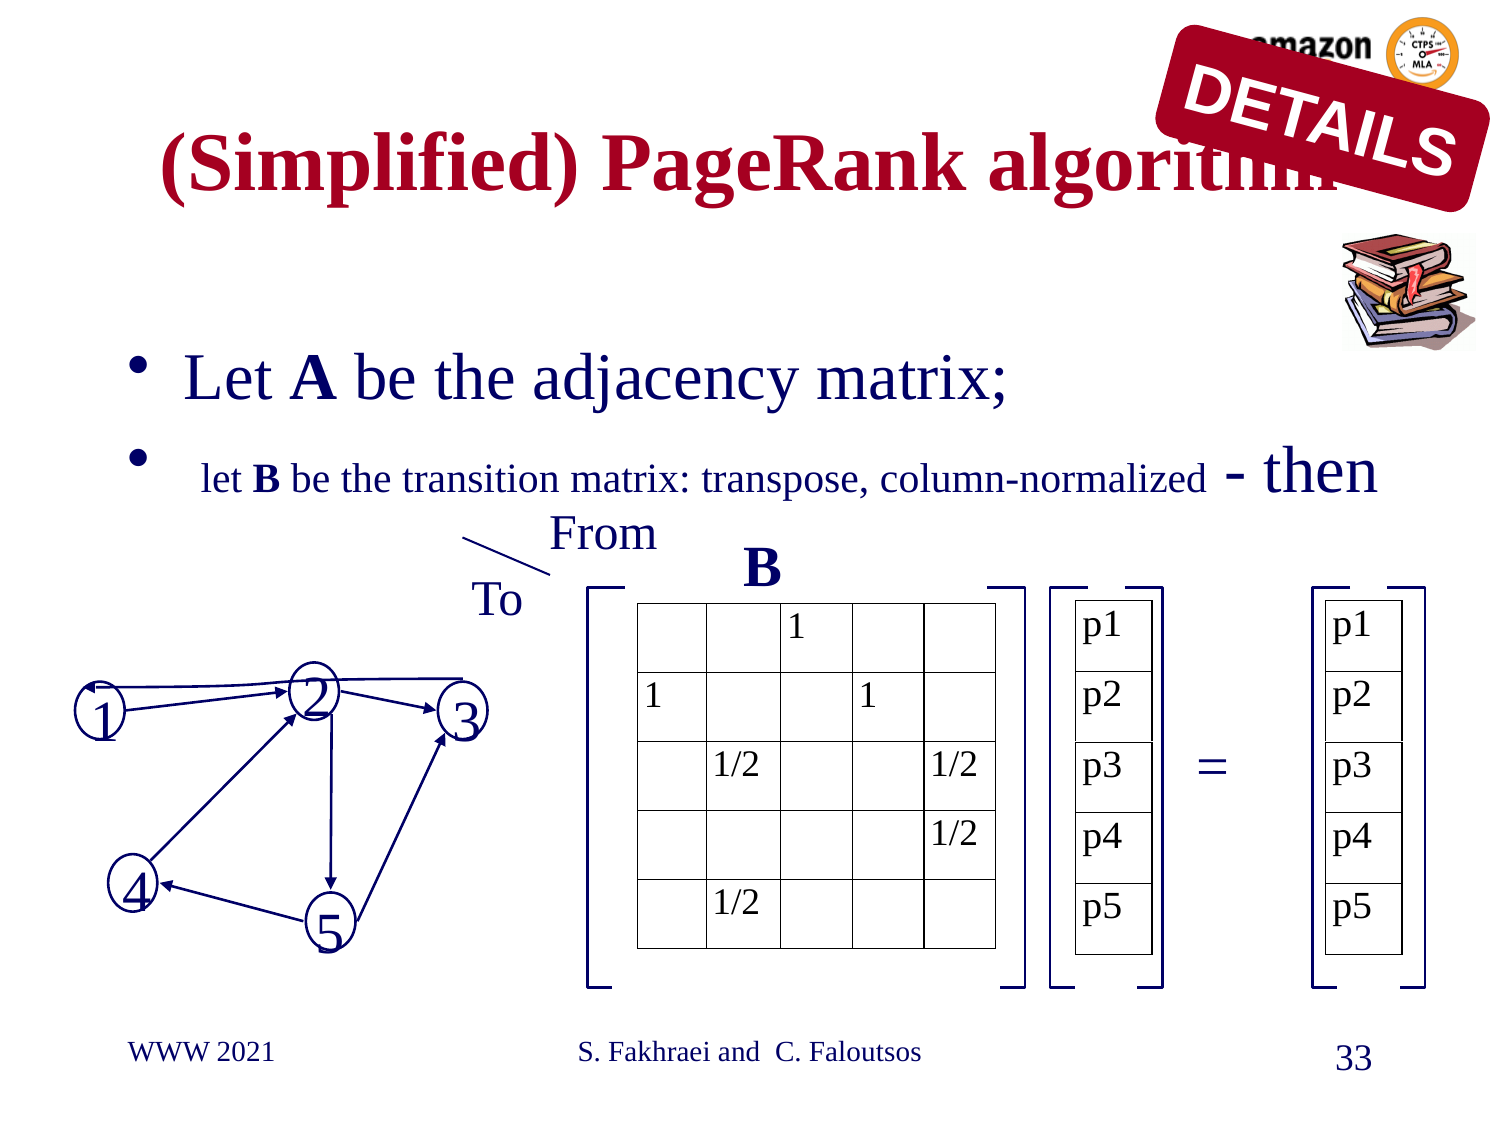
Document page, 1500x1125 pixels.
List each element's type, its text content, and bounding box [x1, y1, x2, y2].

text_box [1012, 599, 1160, 976]
picture [1239, 16, 1460, 93]
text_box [1049, 980, 1163, 988]
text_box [578, 602, 1038, 1004]
picture [1341, 233, 1477, 351]
text_box [987, 587, 1025, 601]
text_box From [534, 492, 673, 568]
text_box [587, 587, 625, 601]
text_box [1262, 587, 1426, 988]
text_box = [1180, 720, 1244, 805]
text_box DETAILS [1155, 24, 1490, 213]
footer S. Fakhraei and C. Faloutsos [512, 1024, 988, 1101]
list Let A be the adjacency matrix; let B be the transition matrix: transpose, column-normalized - then [112, 324, 1438, 1001]
text_box B [728, 520, 798, 601]
text_box To [456, 550, 568, 635]
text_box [1049, 587, 1163, 602]
slide_number WWW 2021 [112, 1024, 426, 1101]
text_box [74, 649, 498, 973]
title (Simplified) PageRank algorithm [112, 99, 1388, 213]
slide_number 33 [1074, 1024, 1388, 1101]
